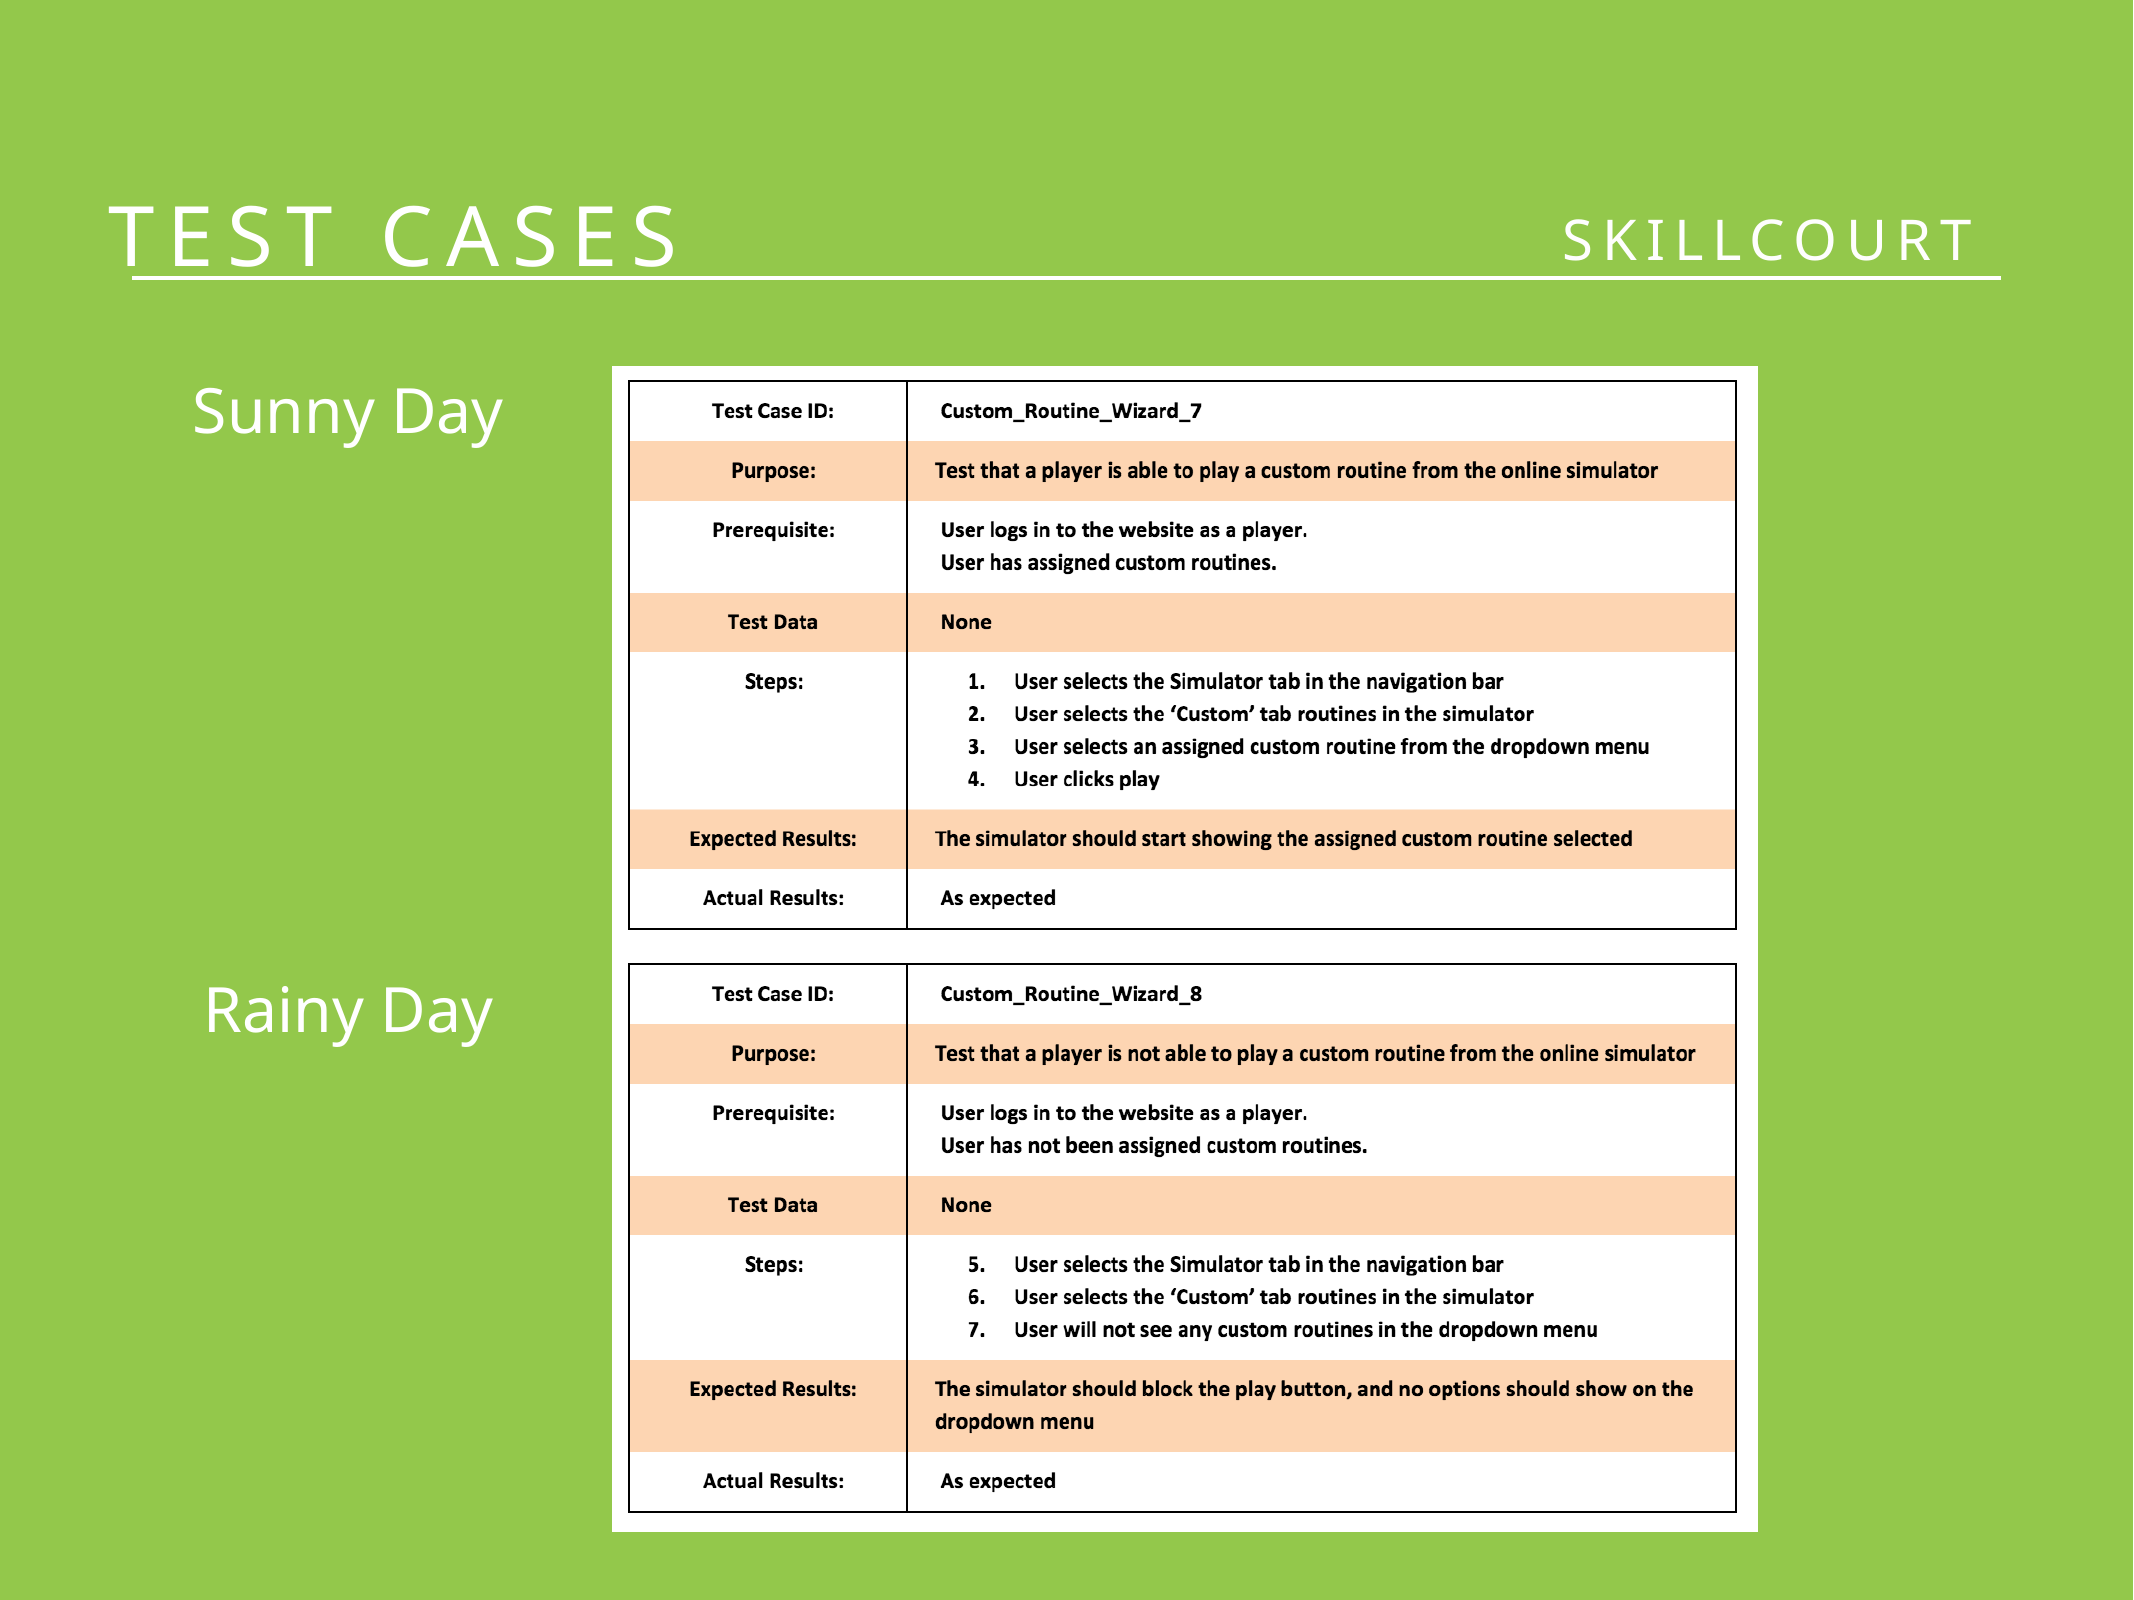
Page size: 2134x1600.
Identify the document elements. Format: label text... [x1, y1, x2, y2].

text_box Rainy Day [103, 961, 594, 1053]
text_box Sunny Day [103, 362, 594, 454]
picture [612, 365, 1758, 1533]
title Test Cases [107, 144, 2026, 284]
